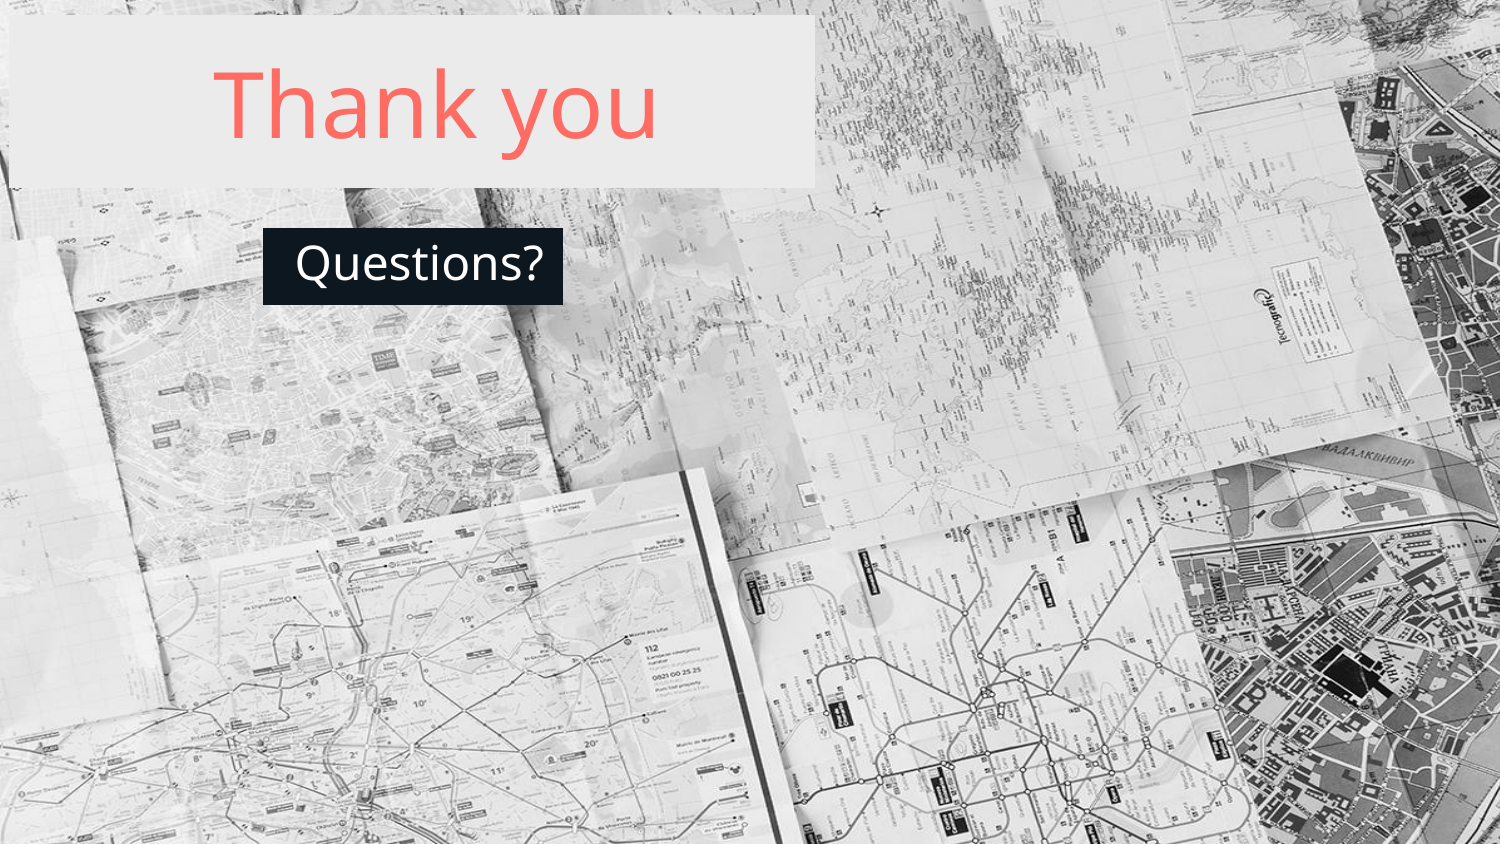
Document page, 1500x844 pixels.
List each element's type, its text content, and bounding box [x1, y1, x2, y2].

text_box [9, 14, 815, 189]
title Thank you [65, 34, 810, 169]
title Questions? [263, 272, 576, 340]
picture [0, 0, 1500, 844]
text_box [263, 228, 564, 272]
